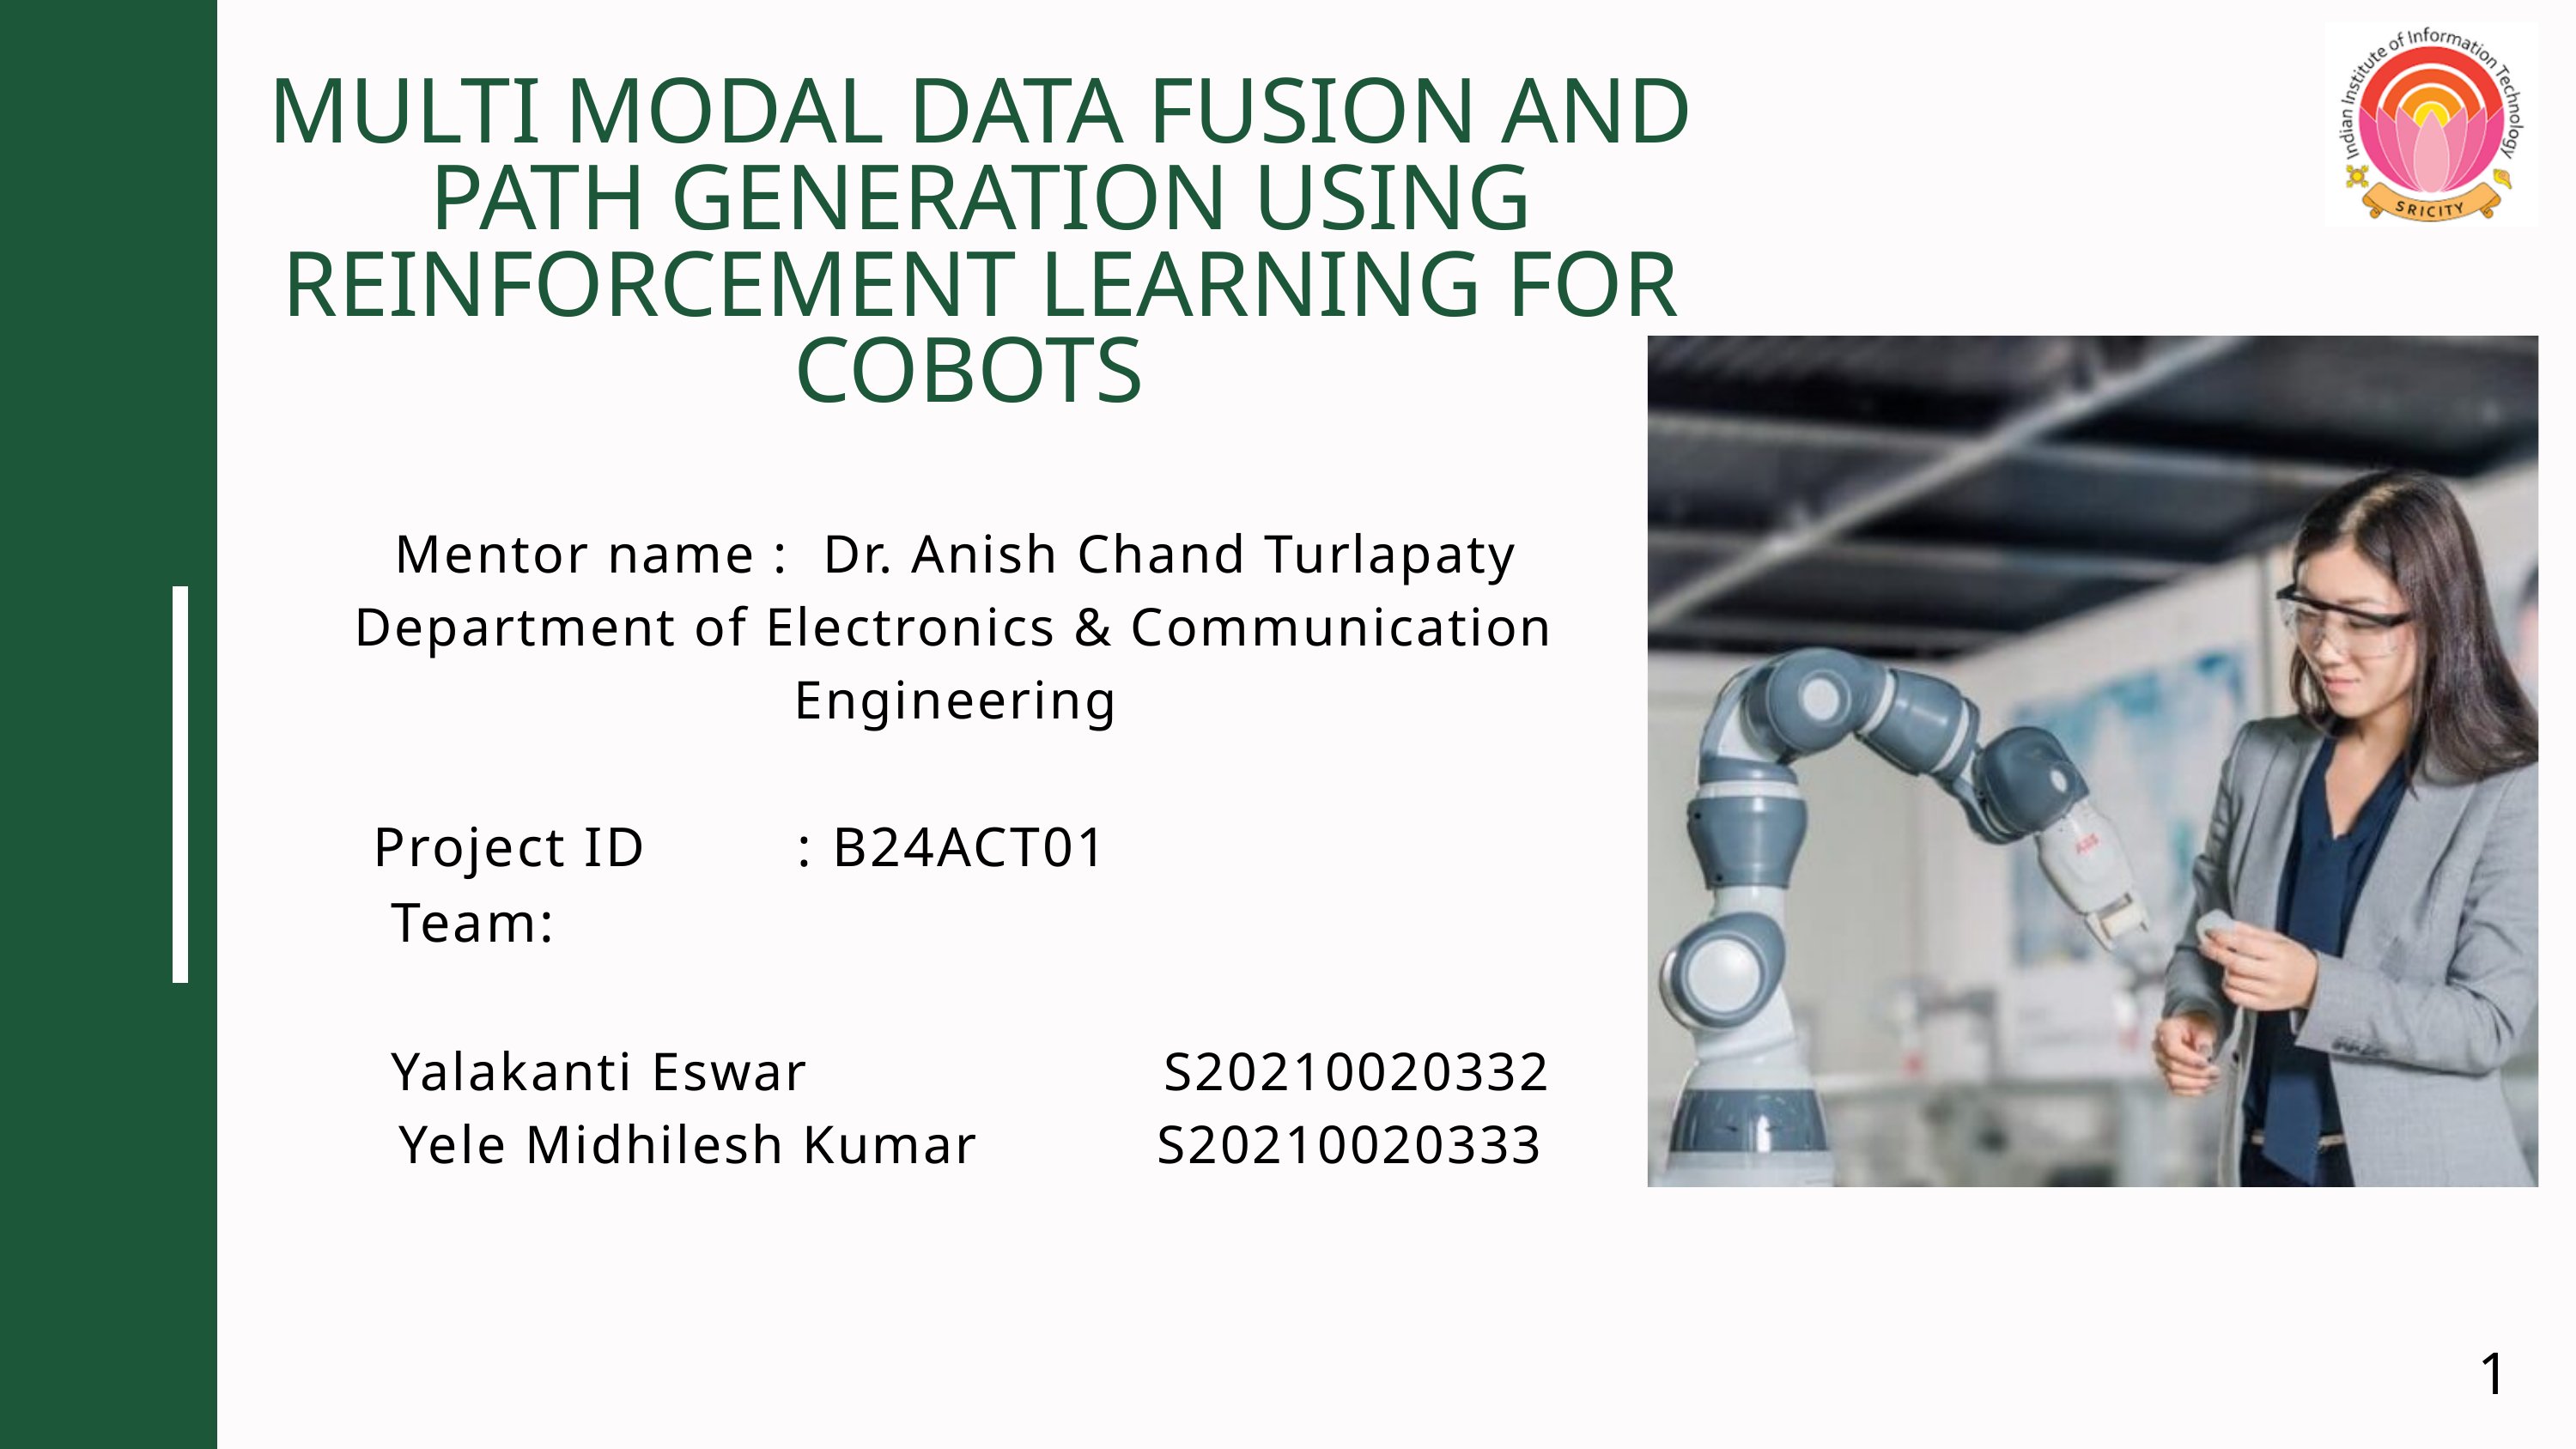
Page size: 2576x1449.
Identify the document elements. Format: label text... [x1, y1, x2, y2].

text_box [1647, 336, 2539, 1187]
text_box Mentor name : Dr. Anish Chand Turlapaty Department of Electronics & Communication Engineering Project ID : B24ACT01 Team: Yalakanti Eswar S20210020332 Yele Midhilesh Kumar S20210020333 [306, 510, 1605, 1245]
text_box [2324, 22, 2539, 227]
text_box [173, 585, 189, 984]
text_box 1 [2477, 1325, 2509, 1406]
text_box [0, 0, 218, 1449]
text_box MULTI MODAL DATA FUSION AND PATH GENERATION USING REINFORCEMENT LEARNING FOR COBOTS [246, 75, 1716, 421]
